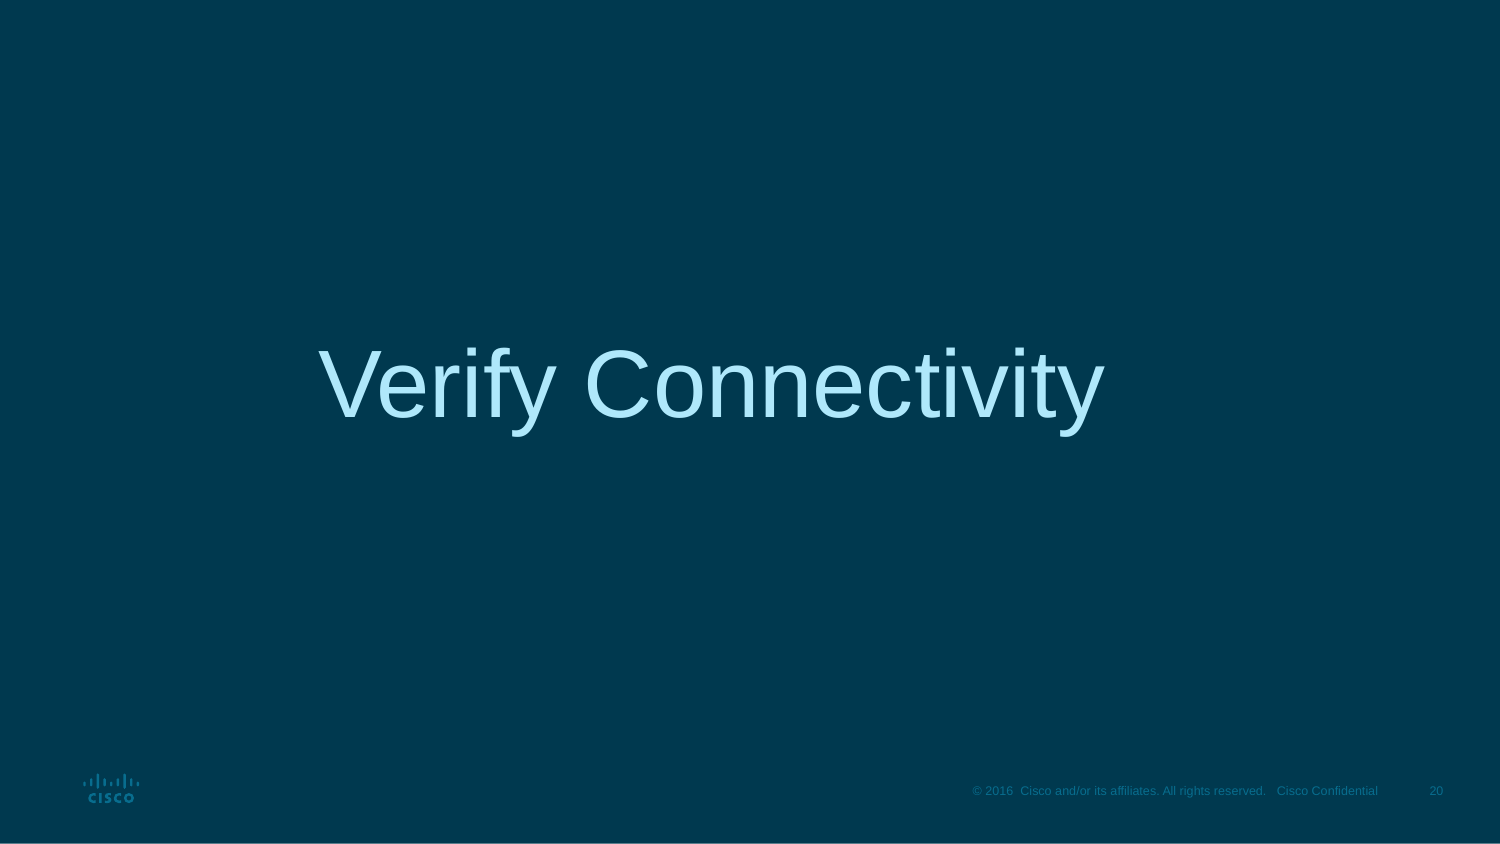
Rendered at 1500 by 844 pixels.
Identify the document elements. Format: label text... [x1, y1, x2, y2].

title Verify Connectivity [68, 293, 1356, 446]
